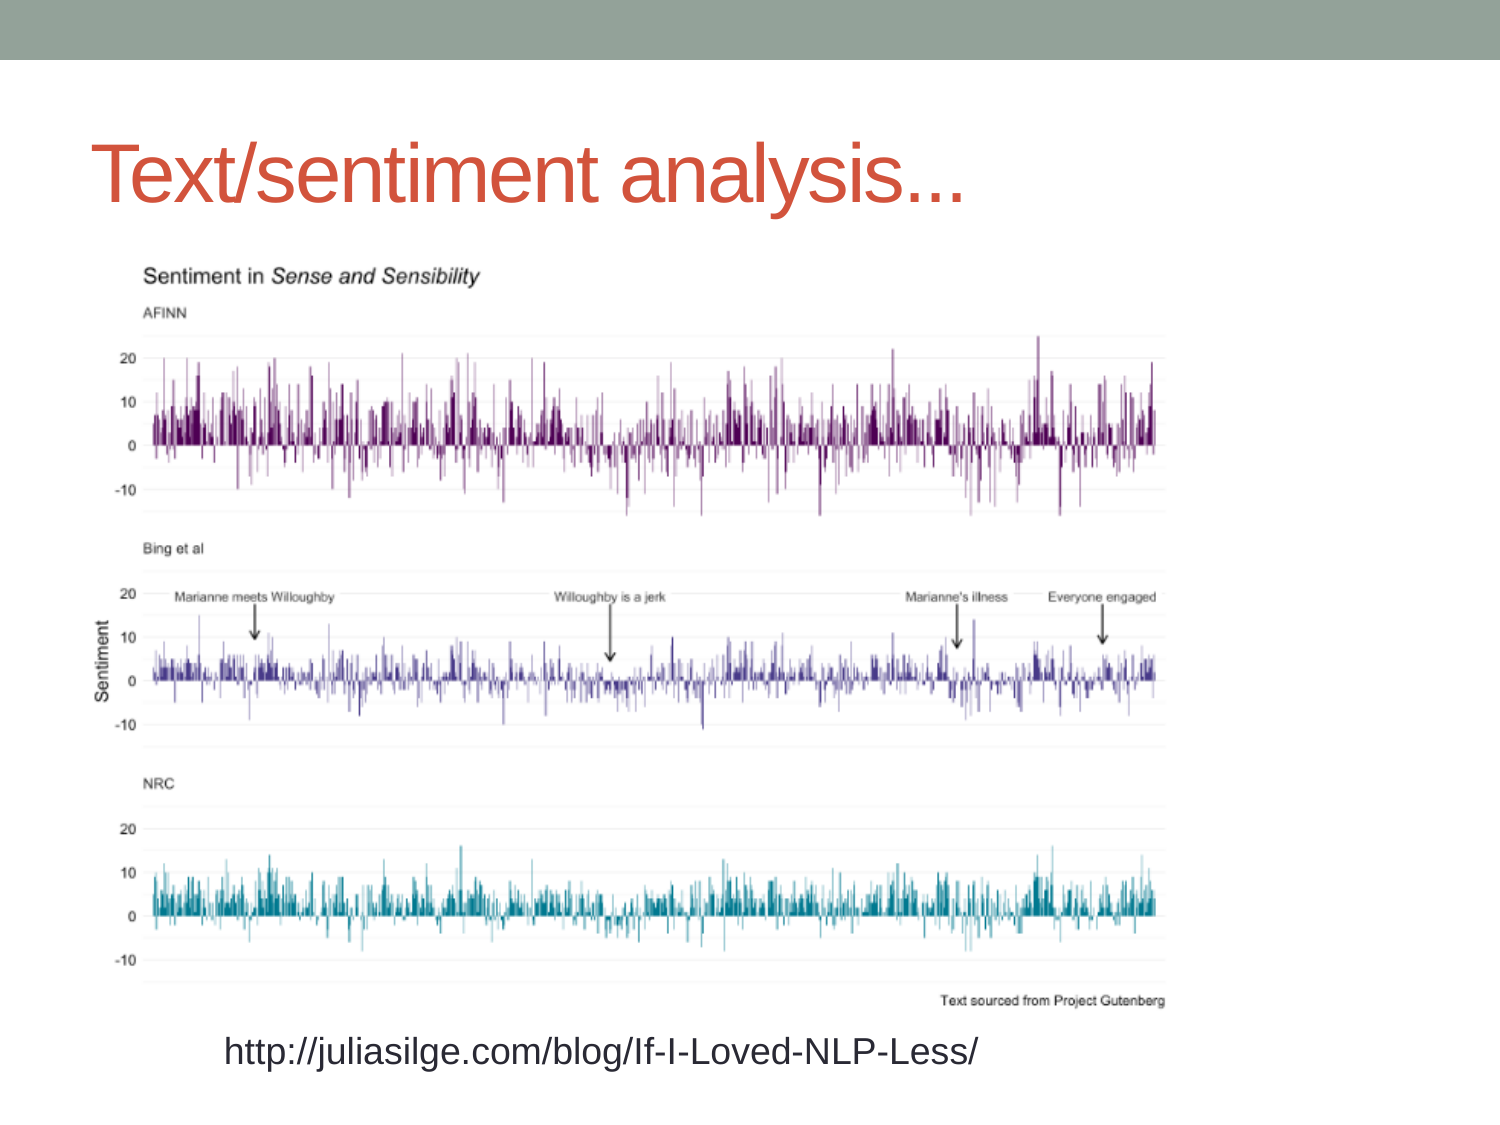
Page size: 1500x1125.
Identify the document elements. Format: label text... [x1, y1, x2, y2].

title Text/sentiment analysis... [75, 87, 1425, 250]
text_box http://juliasilge.com/blog/If-I-Loved-NLP-Less/ [209, 1019, 1291, 1080]
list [74, 249, 1244, 1051]
